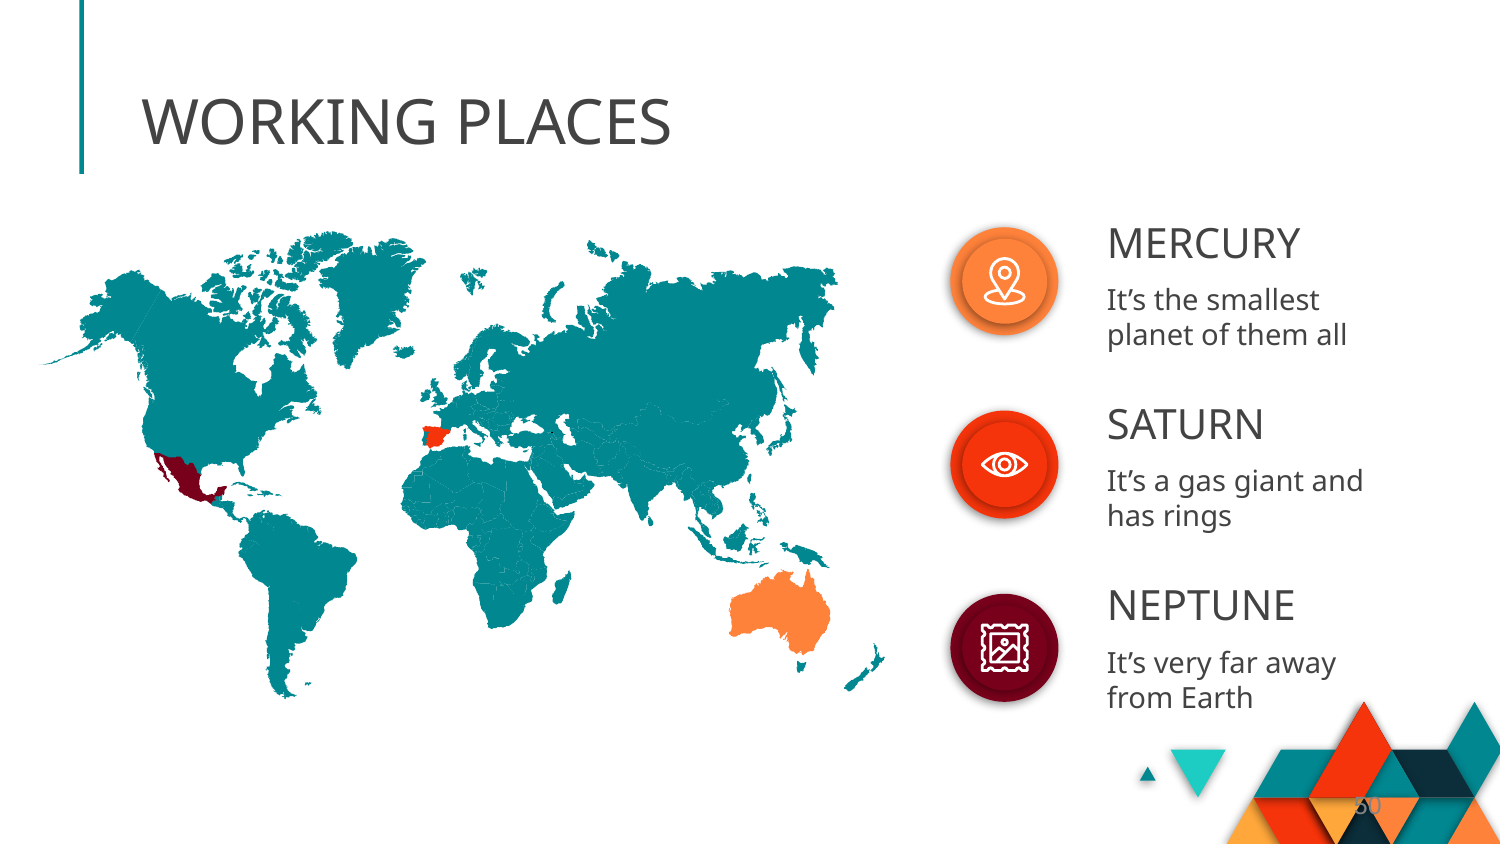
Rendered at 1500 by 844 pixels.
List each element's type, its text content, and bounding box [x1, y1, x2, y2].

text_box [950, 410, 1059, 519]
slide_number 50 [1059, 782, 1397, 828]
text_box NEPTUNE [1091, 564, 1335, 630]
text_box MERCURY [1091, 201, 1335, 267]
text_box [980, 623, 1029, 673]
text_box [38, 230, 886, 700]
text_box SATURN [1091, 382, 1335, 448]
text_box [950, 593, 1059, 703]
text_box It’s a gas giant and has rings [1091, 447, 1383, 543]
text_box It’s very far away from Earth [1091, 629, 1383, 725]
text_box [980, 451, 1029, 478]
text_box It’s the smallest planet of them all [1091, 266, 1383, 362]
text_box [983, 256, 1026, 306]
text_box [950, 227, 1059, 335]
title WORKING PLACES [126, 76, 751, 172]
text_box [962, 238, 1048, 324]
